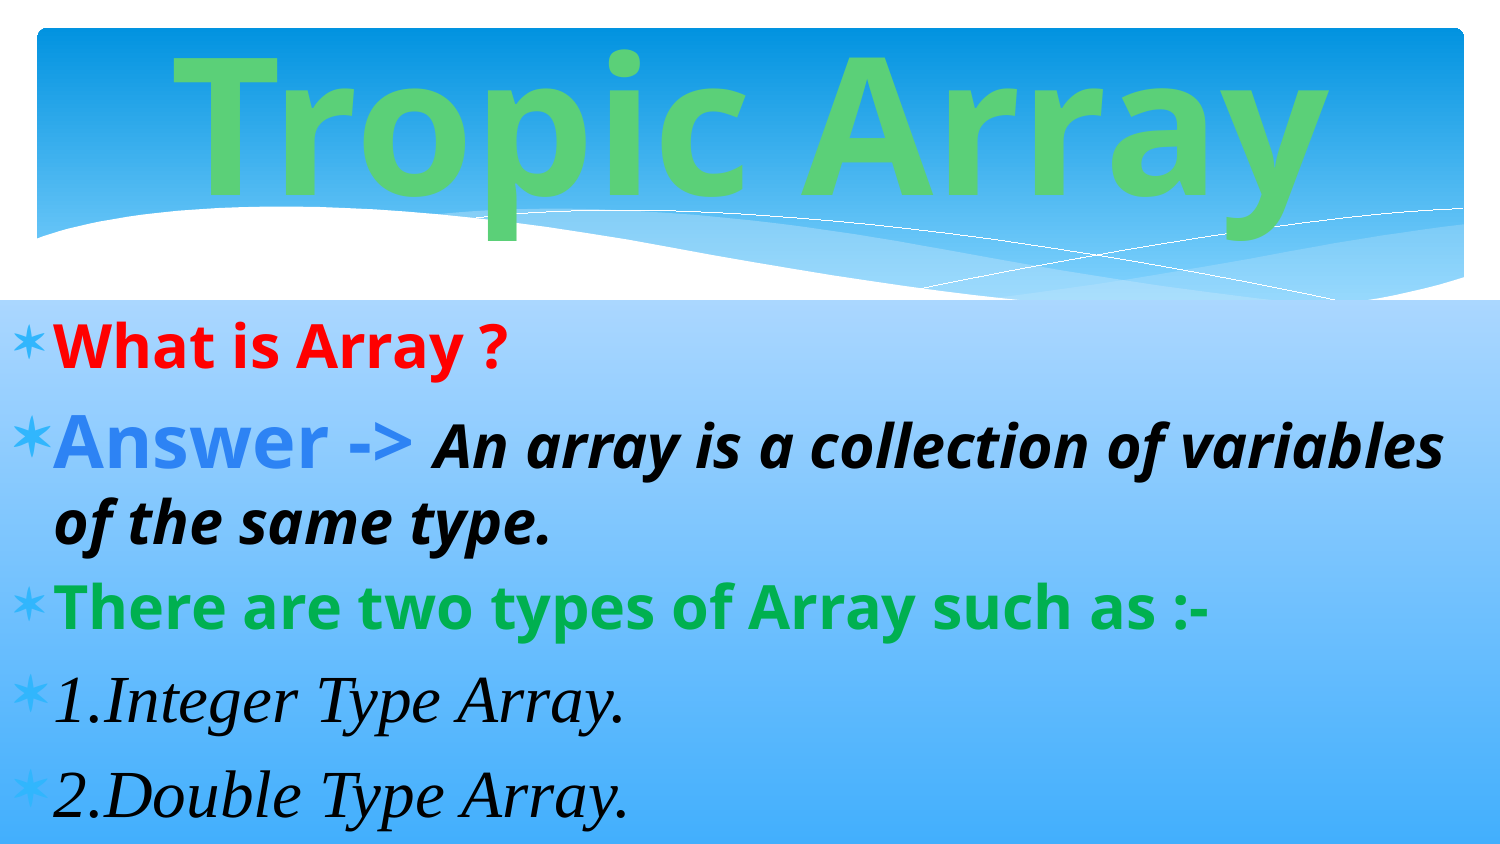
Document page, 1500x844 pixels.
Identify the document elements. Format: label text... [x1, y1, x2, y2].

list What is Array ? Answer -> An array is a collection of variables of the same type. There are two types of Array such as :- 1.Integer Type Array. 2.Double Type Array. [0, 299, 1500, 844]
title Tropic Array [75, 41, 1425, 196]
